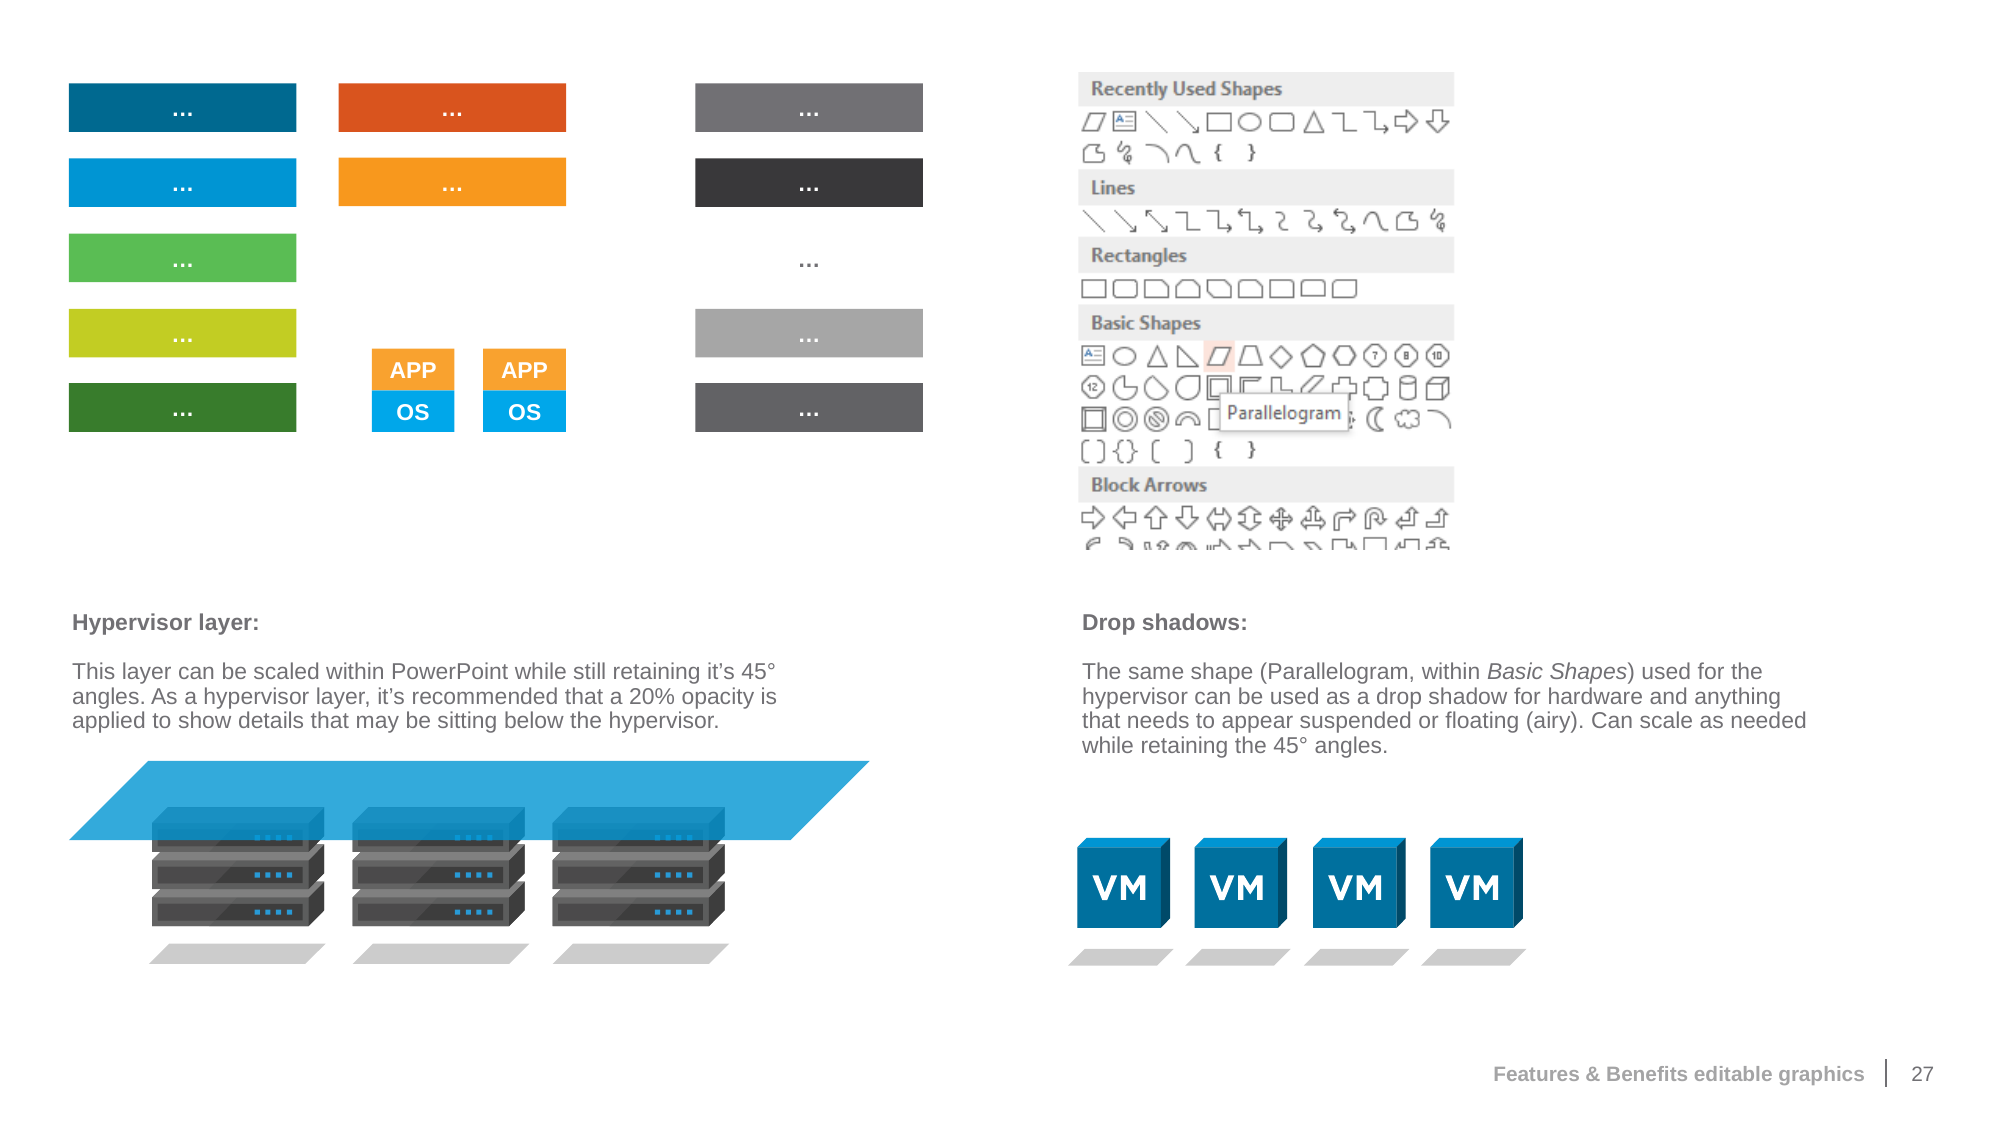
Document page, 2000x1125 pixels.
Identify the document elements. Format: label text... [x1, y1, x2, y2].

text_box … [695, 308, 924, 358]
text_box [151, 807, 325, 927]
text_box … [338, 157, 567, 207]
text_box … [68, 382, 297, 433]
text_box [1077, 837, 1171, 929]
picture [1077, 72, 1482, 550]
text_box [148, 942, 327, 965]
slide_number 27 [1885, 1060, 1960, 1085]
text_box … [338, 82, 567, 133]
text_box APP [482, 348, 567, 391]
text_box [552, 807, 725, 927]
text_box [1067, 948, 1175, 967]
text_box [352, 807, 525, 927]
text_box … [68, 158, 297, 208]
text_box … [68, 82, 297, 133]
text_box [1184, 948, 1292, 967]
text_box Hypervisor layer: This layer can be scaled within PowerPoint while still retaining it’s 45° angles. As a hypervisor layer, it’s recommended that a 20% opacity is applied to show details that may be sitting below the hypervisor. [72, 610, 812, 699]
text_box [351, 942, 531, 965]
text_box [1303, 948, 1411, 967]
text_box … [68, 233, 297, 283]
text_box … [68, 308, 297, 358]
text_box [68, 760, 871, 842]
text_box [1194, 837, 1288, 929]
text_box [551, 942, 731, 965]
text_box [1420, 948, 1528, 967]
text_box … [695, 382, 924, 433]
text_box OS [482, 391, 567, 433]
text_box … [695, 158, 924, 208]
text_box … [695, 82, 924, 133]
text_box … [695, 233, 924, 283]
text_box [1429, 837, 1524, 929]
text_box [371, 348, 455, 432]
text_box Drop shadows: The same shape (Parallelogram, within Basic Shapes) used for the hypervisor can be used as a drop shadow for hardware and anything that needs to appear suspended or floating (airy). Can scale as needed while retaining the 45° angles. [1082, 610, 1822, 744]
footer Features & Benefits editable graphics [1015, 1060, 1865, 1086]
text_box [1312, 837, 1406, 929]
